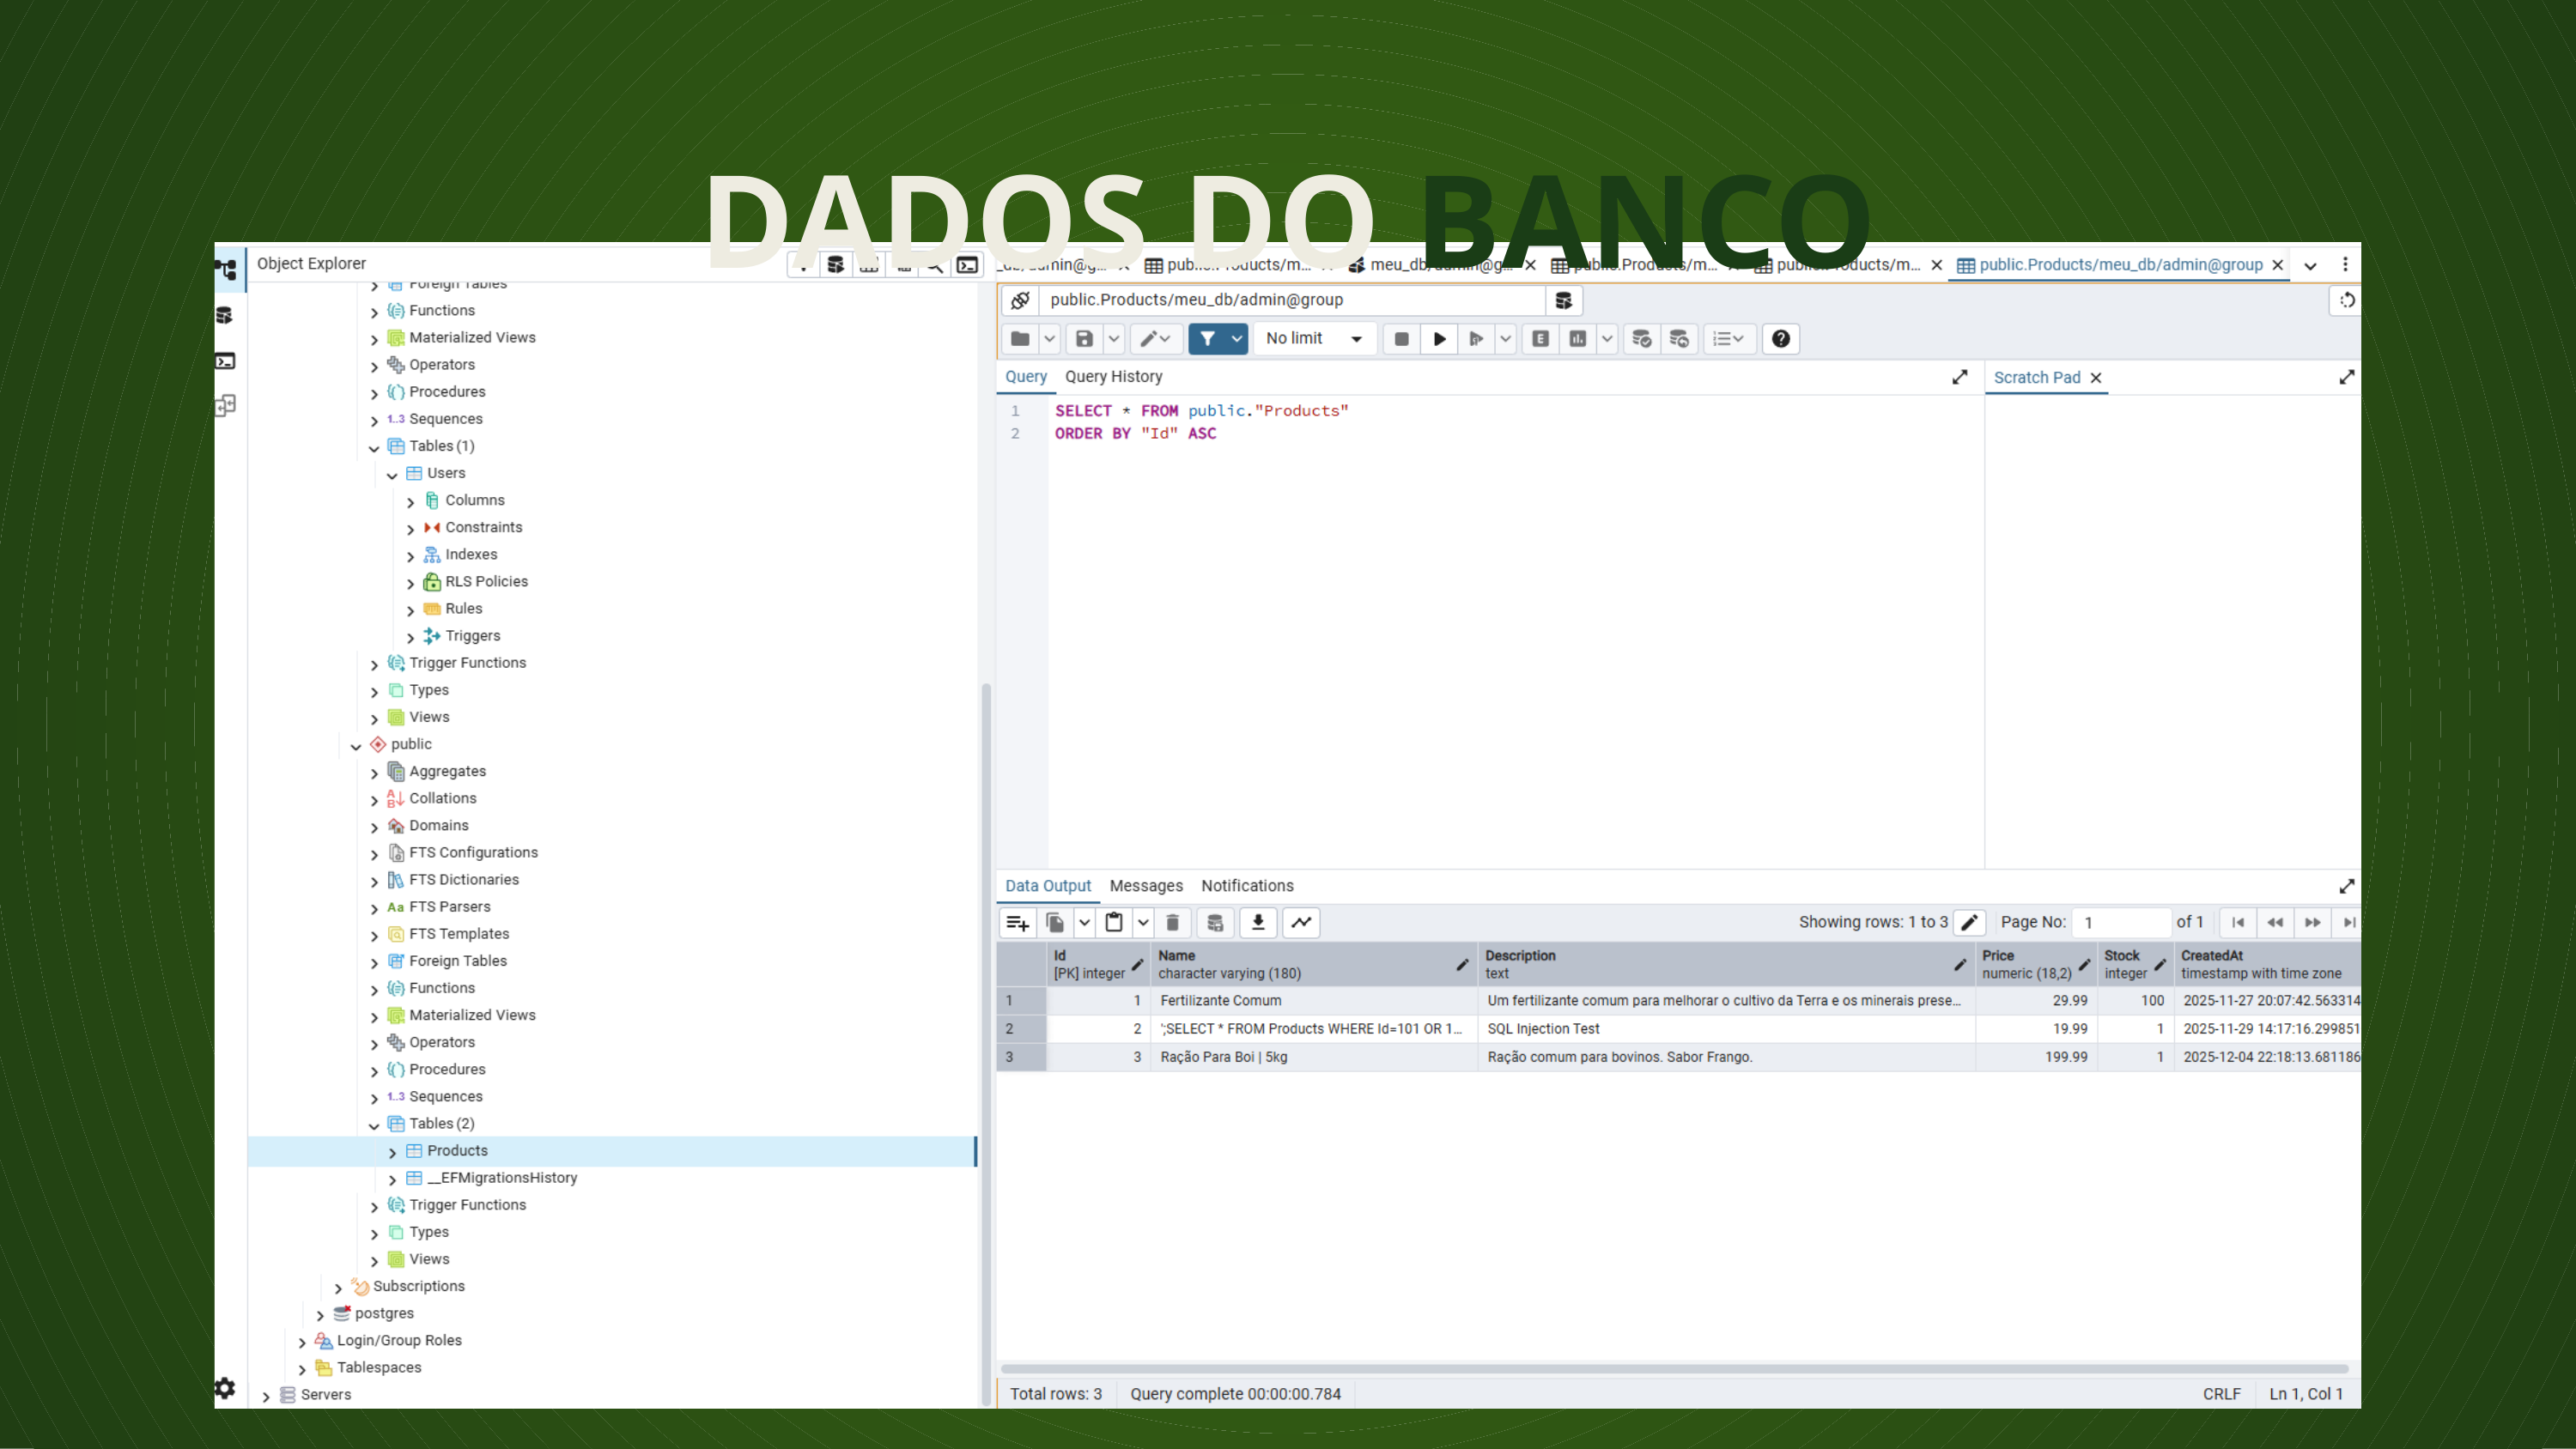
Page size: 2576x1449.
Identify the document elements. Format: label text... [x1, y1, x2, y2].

text_box DADOS DO BANCO [225, 64, 2351, 240]
picture [214, 242, 2362, 1409]
